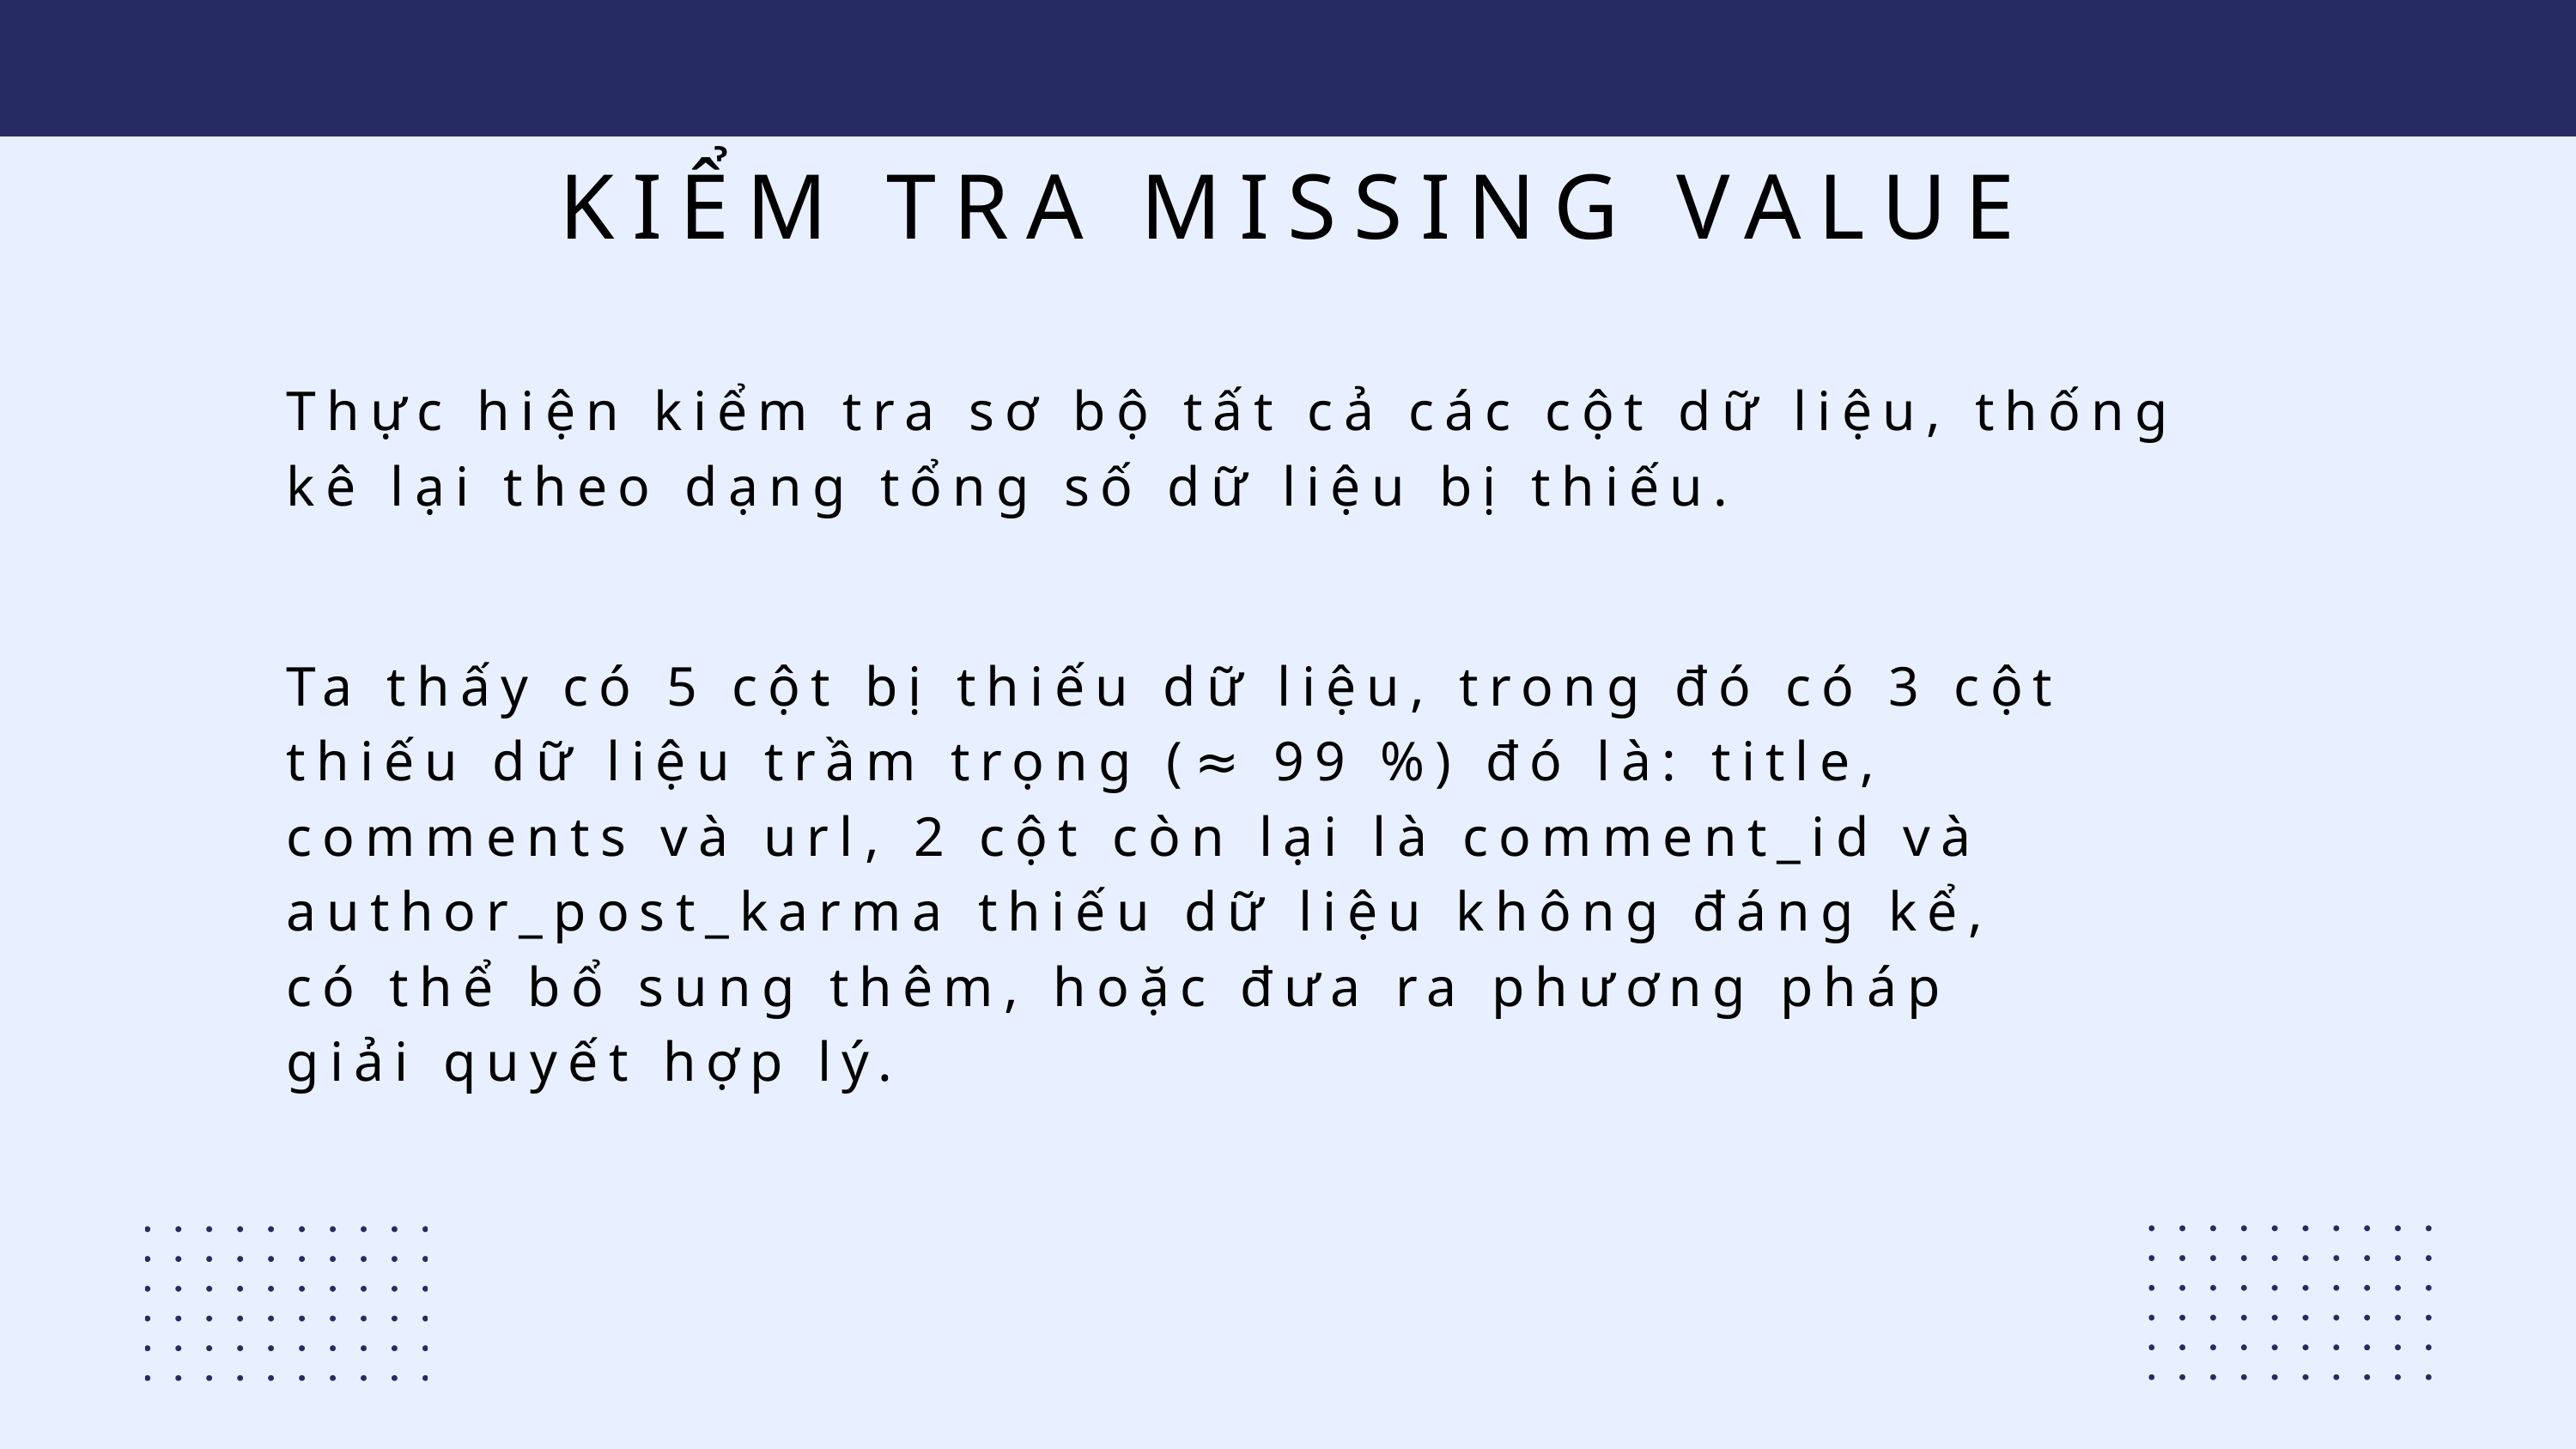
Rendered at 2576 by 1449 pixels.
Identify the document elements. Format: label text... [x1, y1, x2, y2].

text_box Thực hiện kiểm tra sơ bộ tất cả các cột dữ liệu, thống kê lại theo dạng tổng số dữ liệu bị thiếu. [286, 366, 2190, 517]
text_box Ta thấy có 5 cột bị thiếu dữ liệu, trong đó có 3 cột thiếu dữ liệu trầm trọng (≈ 99 %) đó là: title, comments và url, 2 cột còn lại là comment_id và author_post_karma thiếu dữ liệu không đáng kể, có thể bổ sung thêm, hoặc đưa ra phương pháp giải quyết hợp lý. [286, 641, 2069, 1093]
text_box KIỂM TRA MISSING VALUE [427, 147, 2149, 257]
text_box [2148, 1225, 2432, 1380]
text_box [0, 0, 2576, 137]
text_box [144, 1226, 428, 1381]
